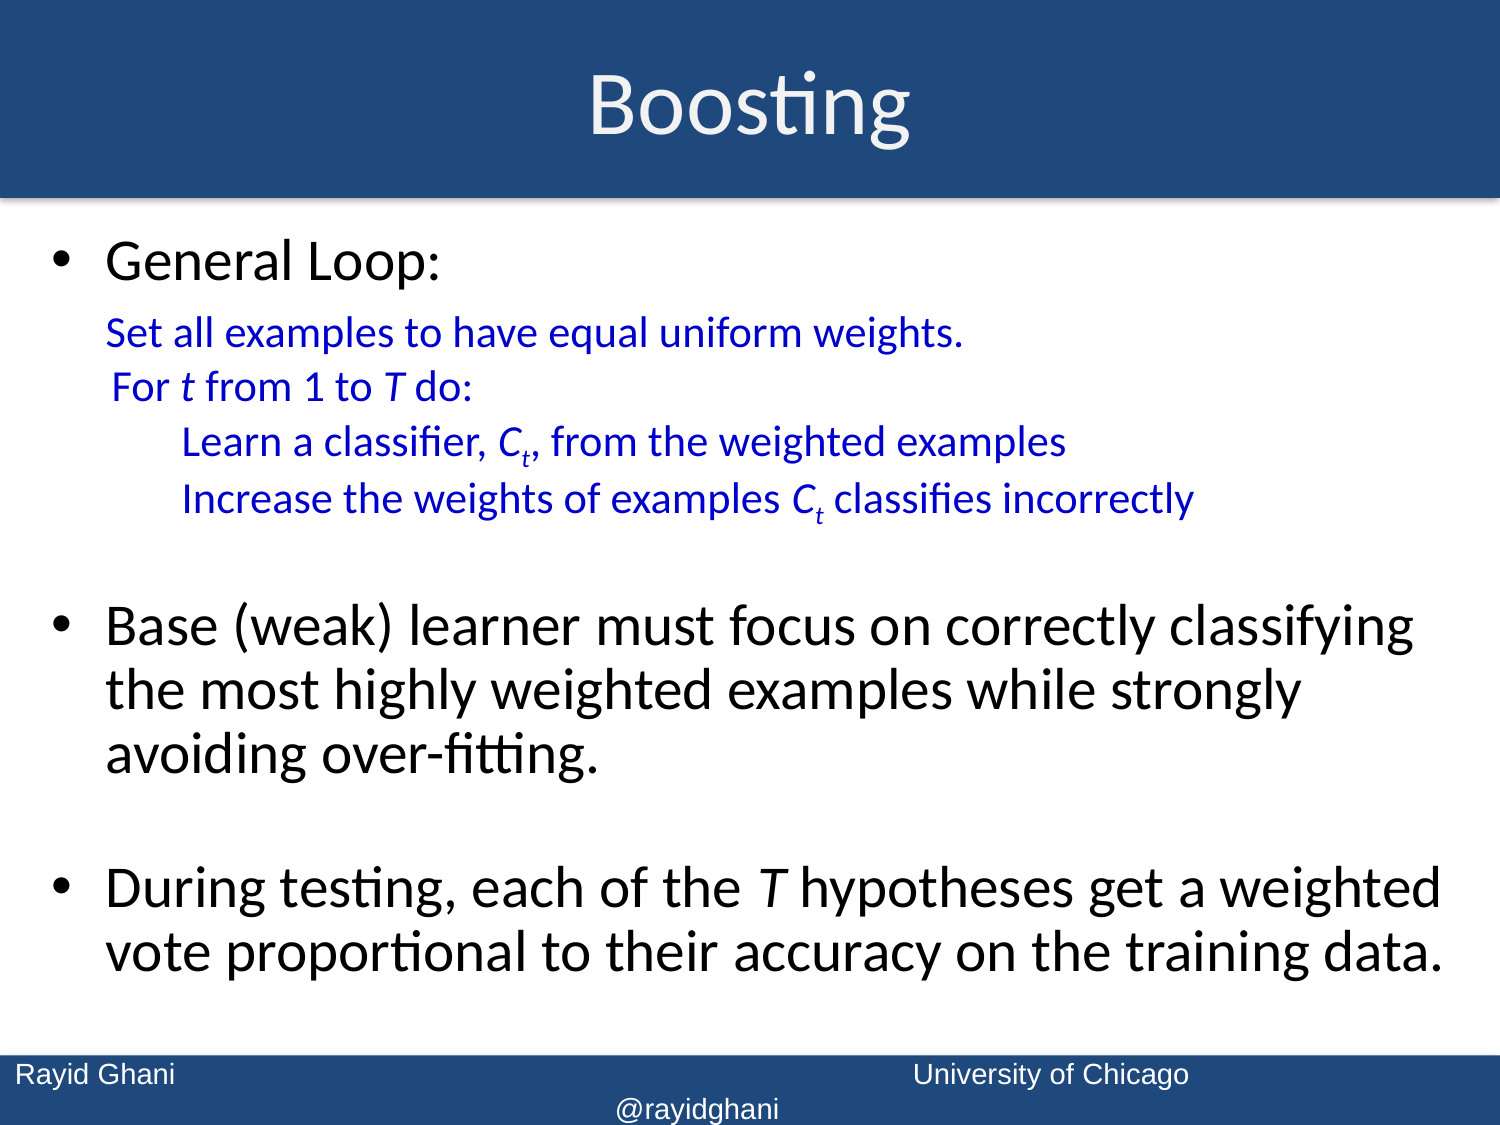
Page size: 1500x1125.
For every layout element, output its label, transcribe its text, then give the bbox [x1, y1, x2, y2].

list General Loop: Set all examples to have equal uniform weights. For t from 1 to T do: Learn a classifier, Ct, from the weighted examples Increase the weights of examples Ct classifies incorrectly Base (weak) learner must focus on correctly classifying the most highly weighted examples while strongly avoiding over-fitting. During testing, each of the T hypotheses get a weighted vote proportional to their accuracy on the training data. [36, 222, 1472, 1035]
title Boosting [0, 3, 1500, 192]
